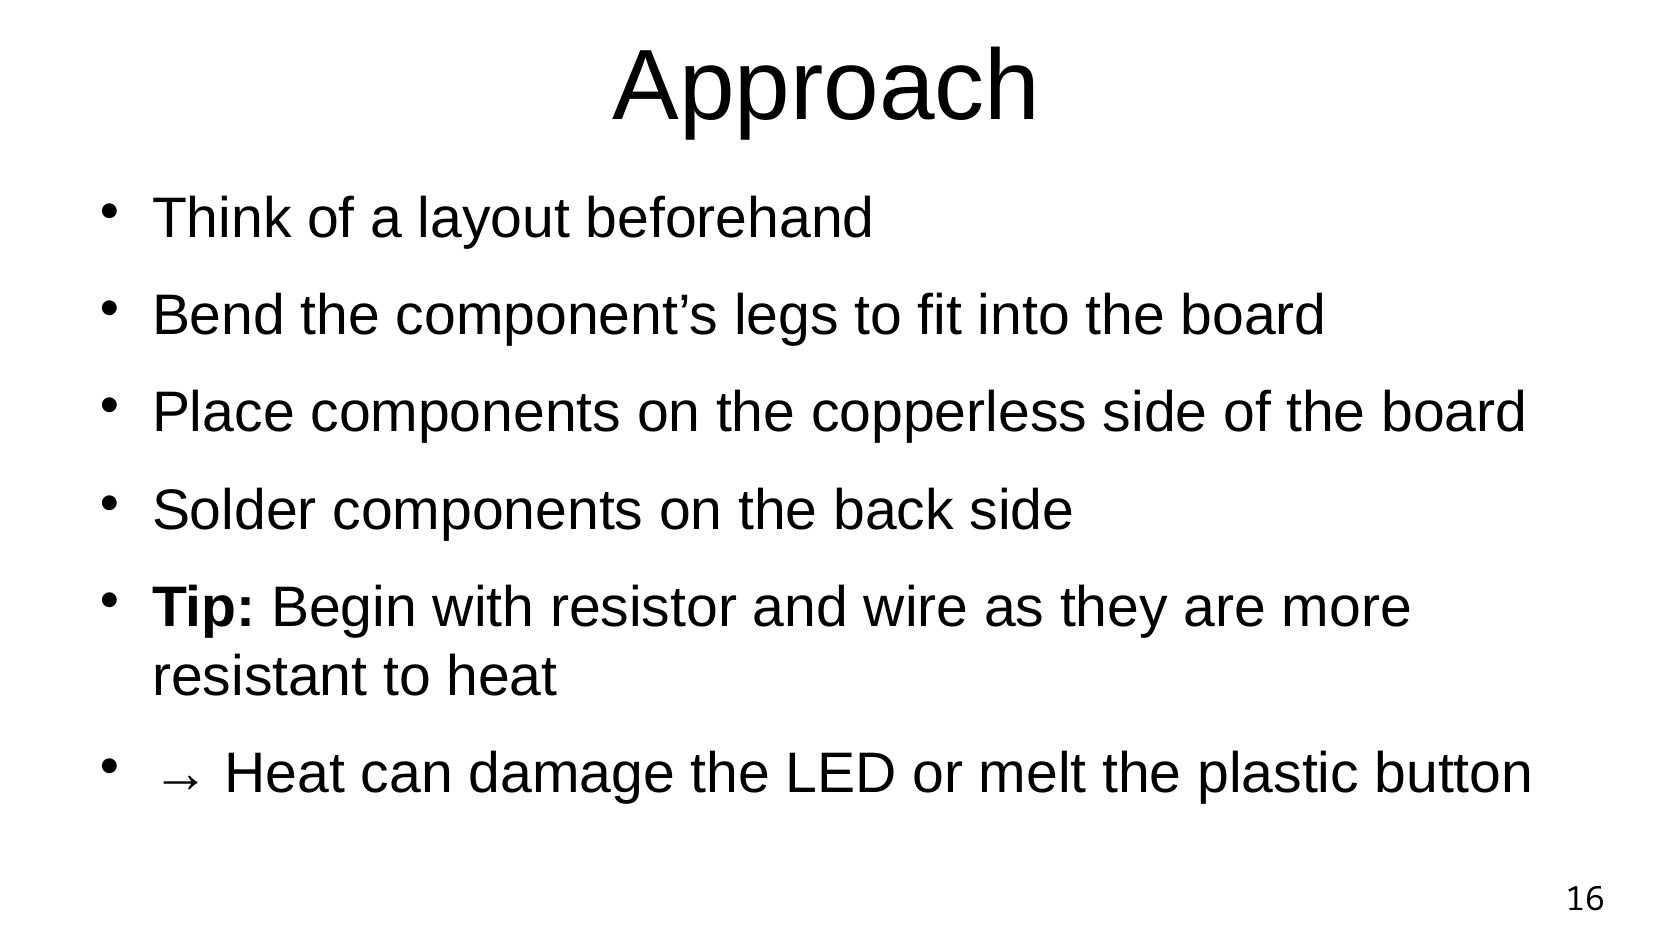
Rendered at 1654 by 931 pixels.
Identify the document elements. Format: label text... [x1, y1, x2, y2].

text_box Approach [82, 19, 1571, 140]
text_box Think of a layout beforehand Bend the component’s legs to fit into the board Place components on the copperless side of the board Solder components on the back side Tip: Begin with resistor and wire as they are more resistant to heat → Heat can damage the LED or melt the plastic button [82, 179, 1571, 810]
